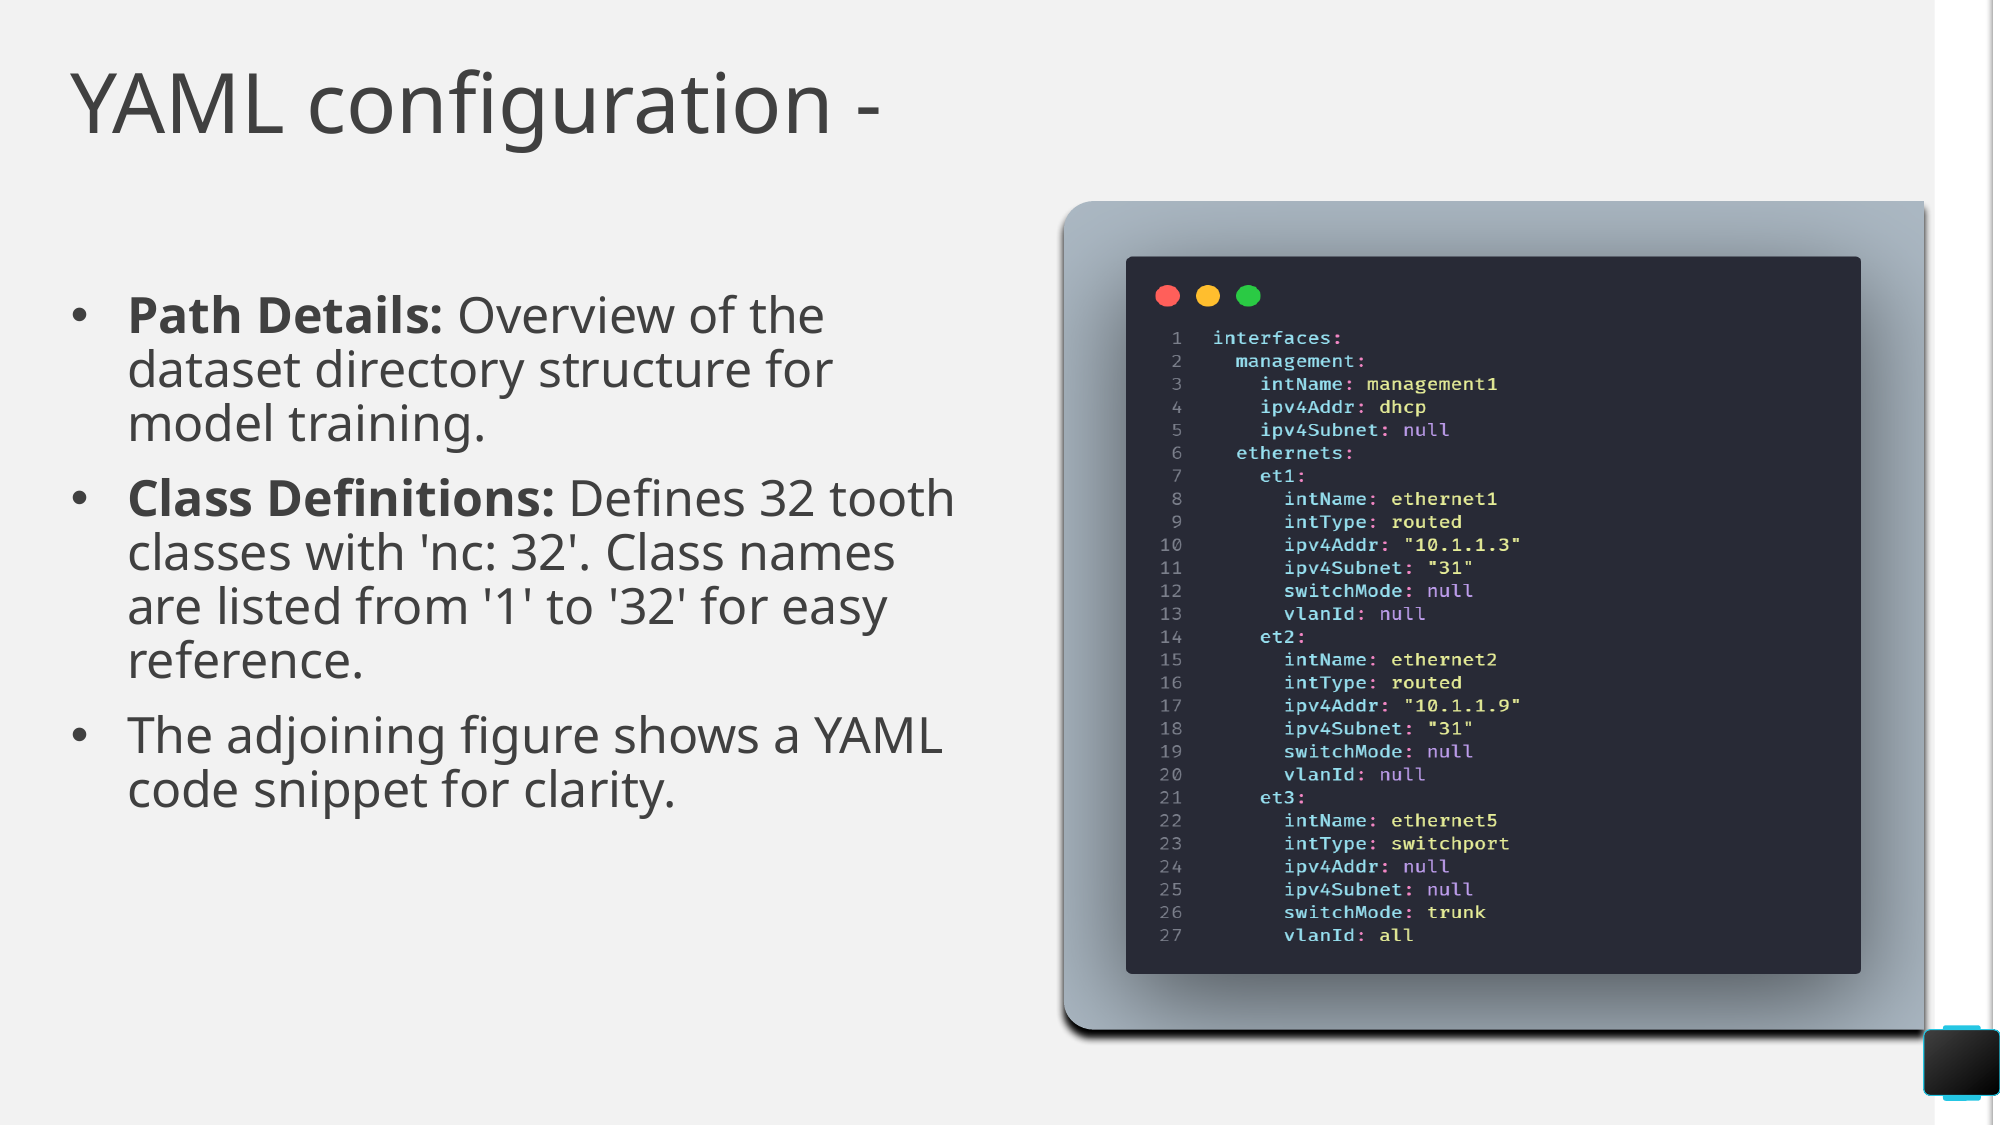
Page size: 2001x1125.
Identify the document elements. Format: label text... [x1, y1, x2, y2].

list Path Details: Overview of the dataset directory structure for model training. Class Definitions: Defines 32 tooth classes with 'nc: 32'. Class names are listed from '1' to '32' for easy reference. The adjoining figure shows a YAML code snippet for clarity. [70, 290, 969, 1030]
picture [1063, 200, 1924, 1030]
slide_number [1923, 1029, 2000, 1096]
title YAML configuration - [70, 70, 969, 142]
